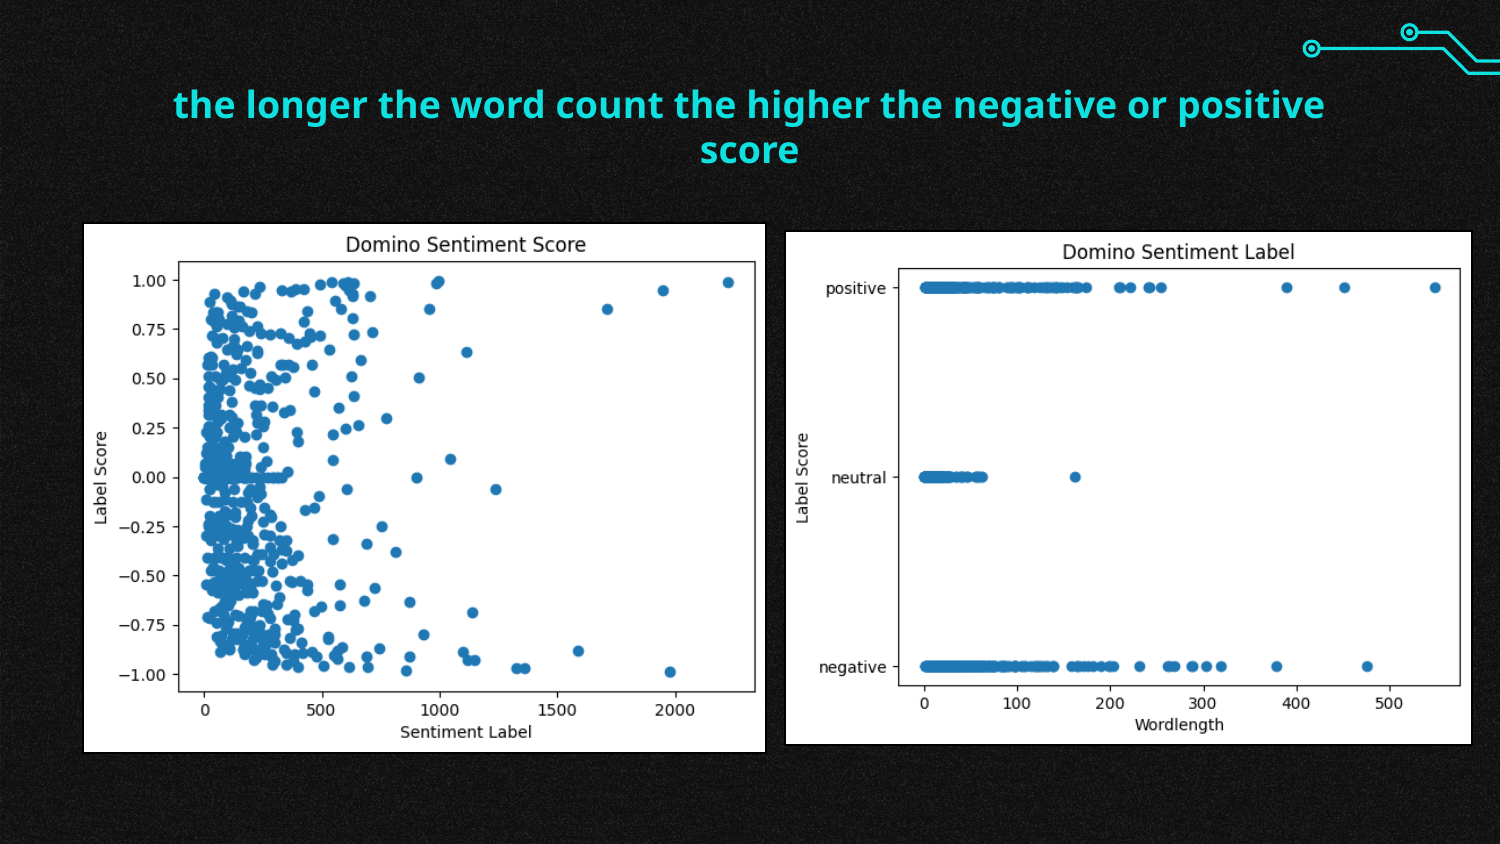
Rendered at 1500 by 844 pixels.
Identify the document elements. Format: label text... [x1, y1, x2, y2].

picture [83, 223, 766, 753]
title the longer the word count the higher the negative or positive score [118, 88, 1382, 164]
picture [785, 231, 1472, 745]
